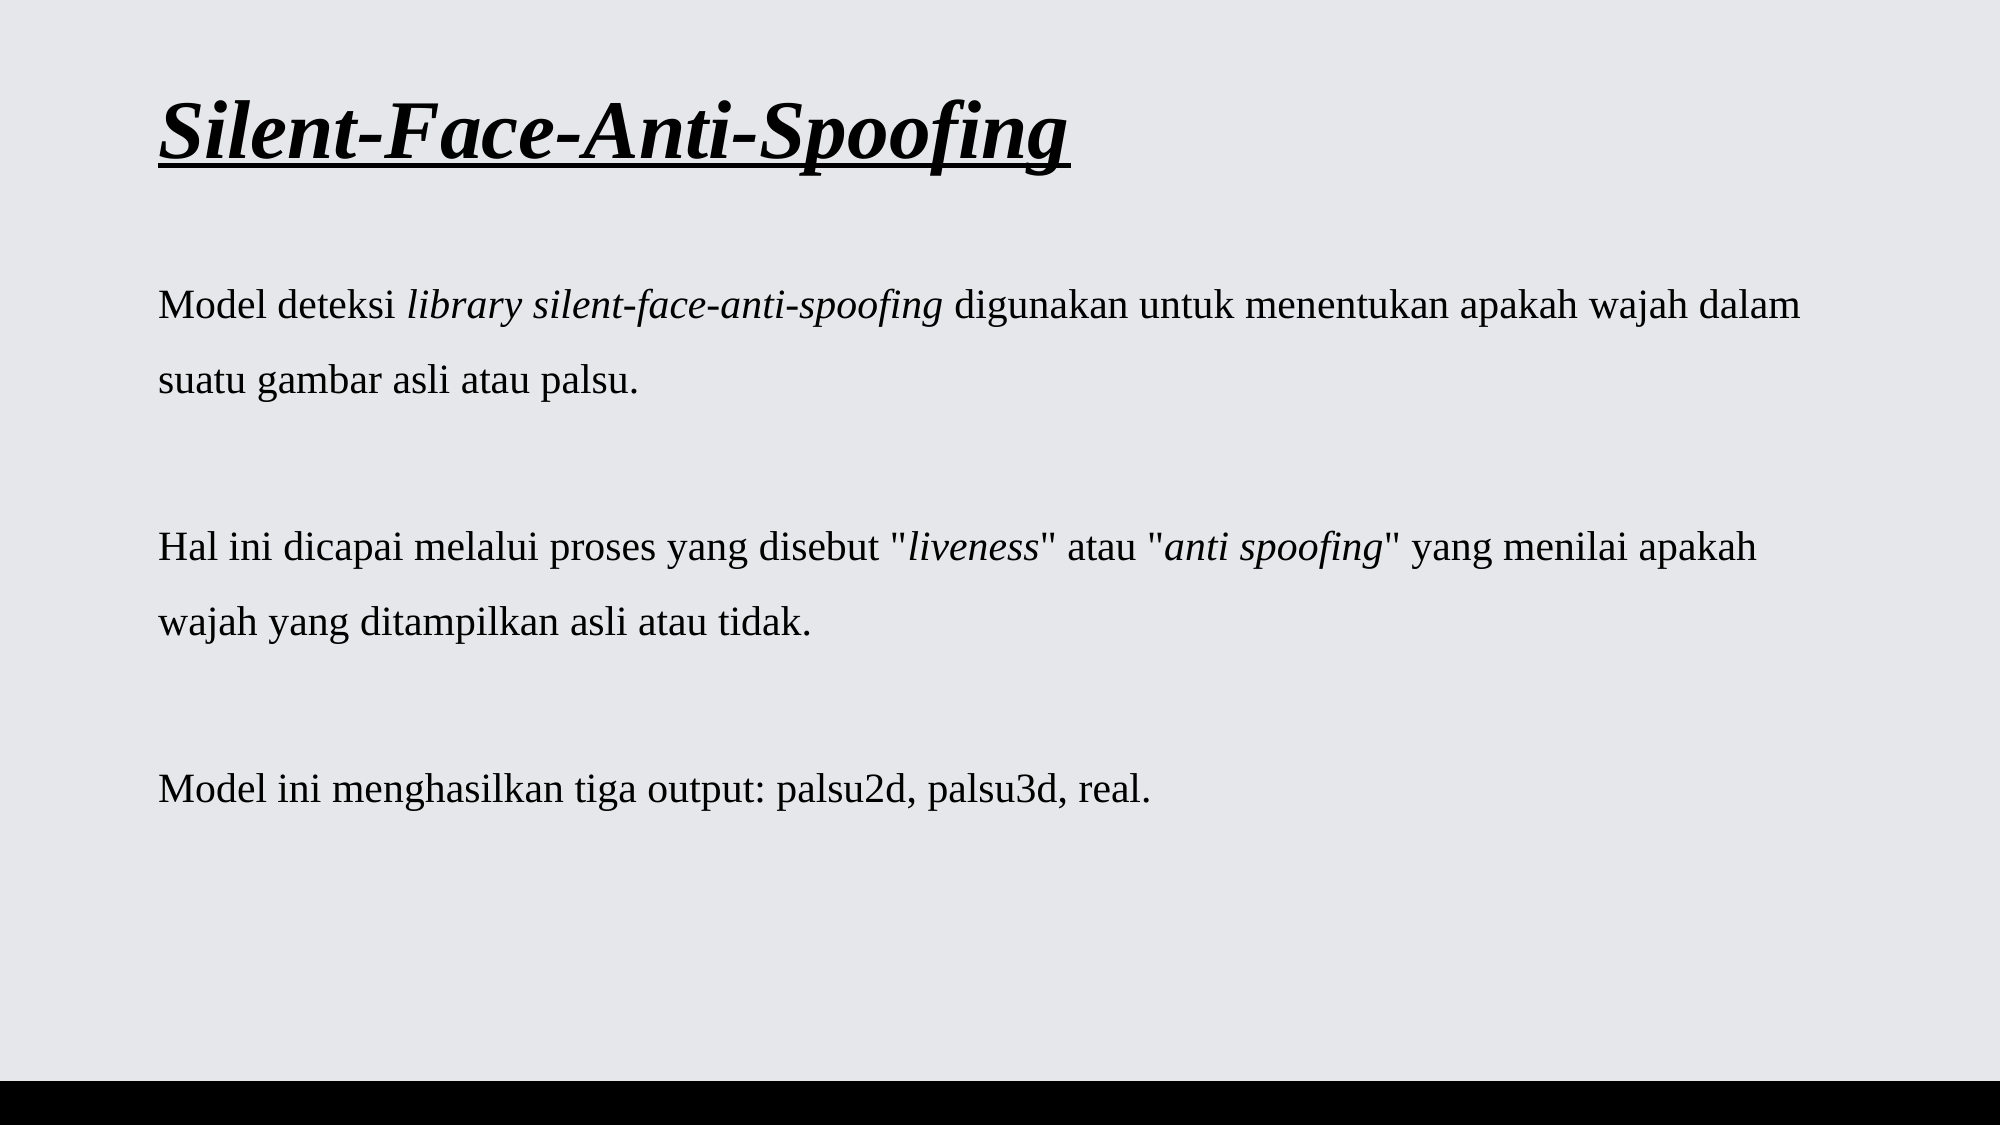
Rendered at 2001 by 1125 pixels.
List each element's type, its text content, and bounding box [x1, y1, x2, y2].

text_box [0, 1080, 2000, 1125]
subtitle Model deteksi library silent-face-anti-spoofing digunakan untuk menentukan apakah wajah dalam suatu gambar asli atau palsu. Hal ini dicapai melalui proses yang disebut "liveness" atau "anti spoofing" yang menilai apakah wajah yang ditampilkan asli atau tidak. Model ini menghasilkan tiga output: palsu2d, palsu3d, real. [143, 243, 1833, 1031]
title Silent-Face-Anti-Spoofing [143, 67, 1165, 183]
